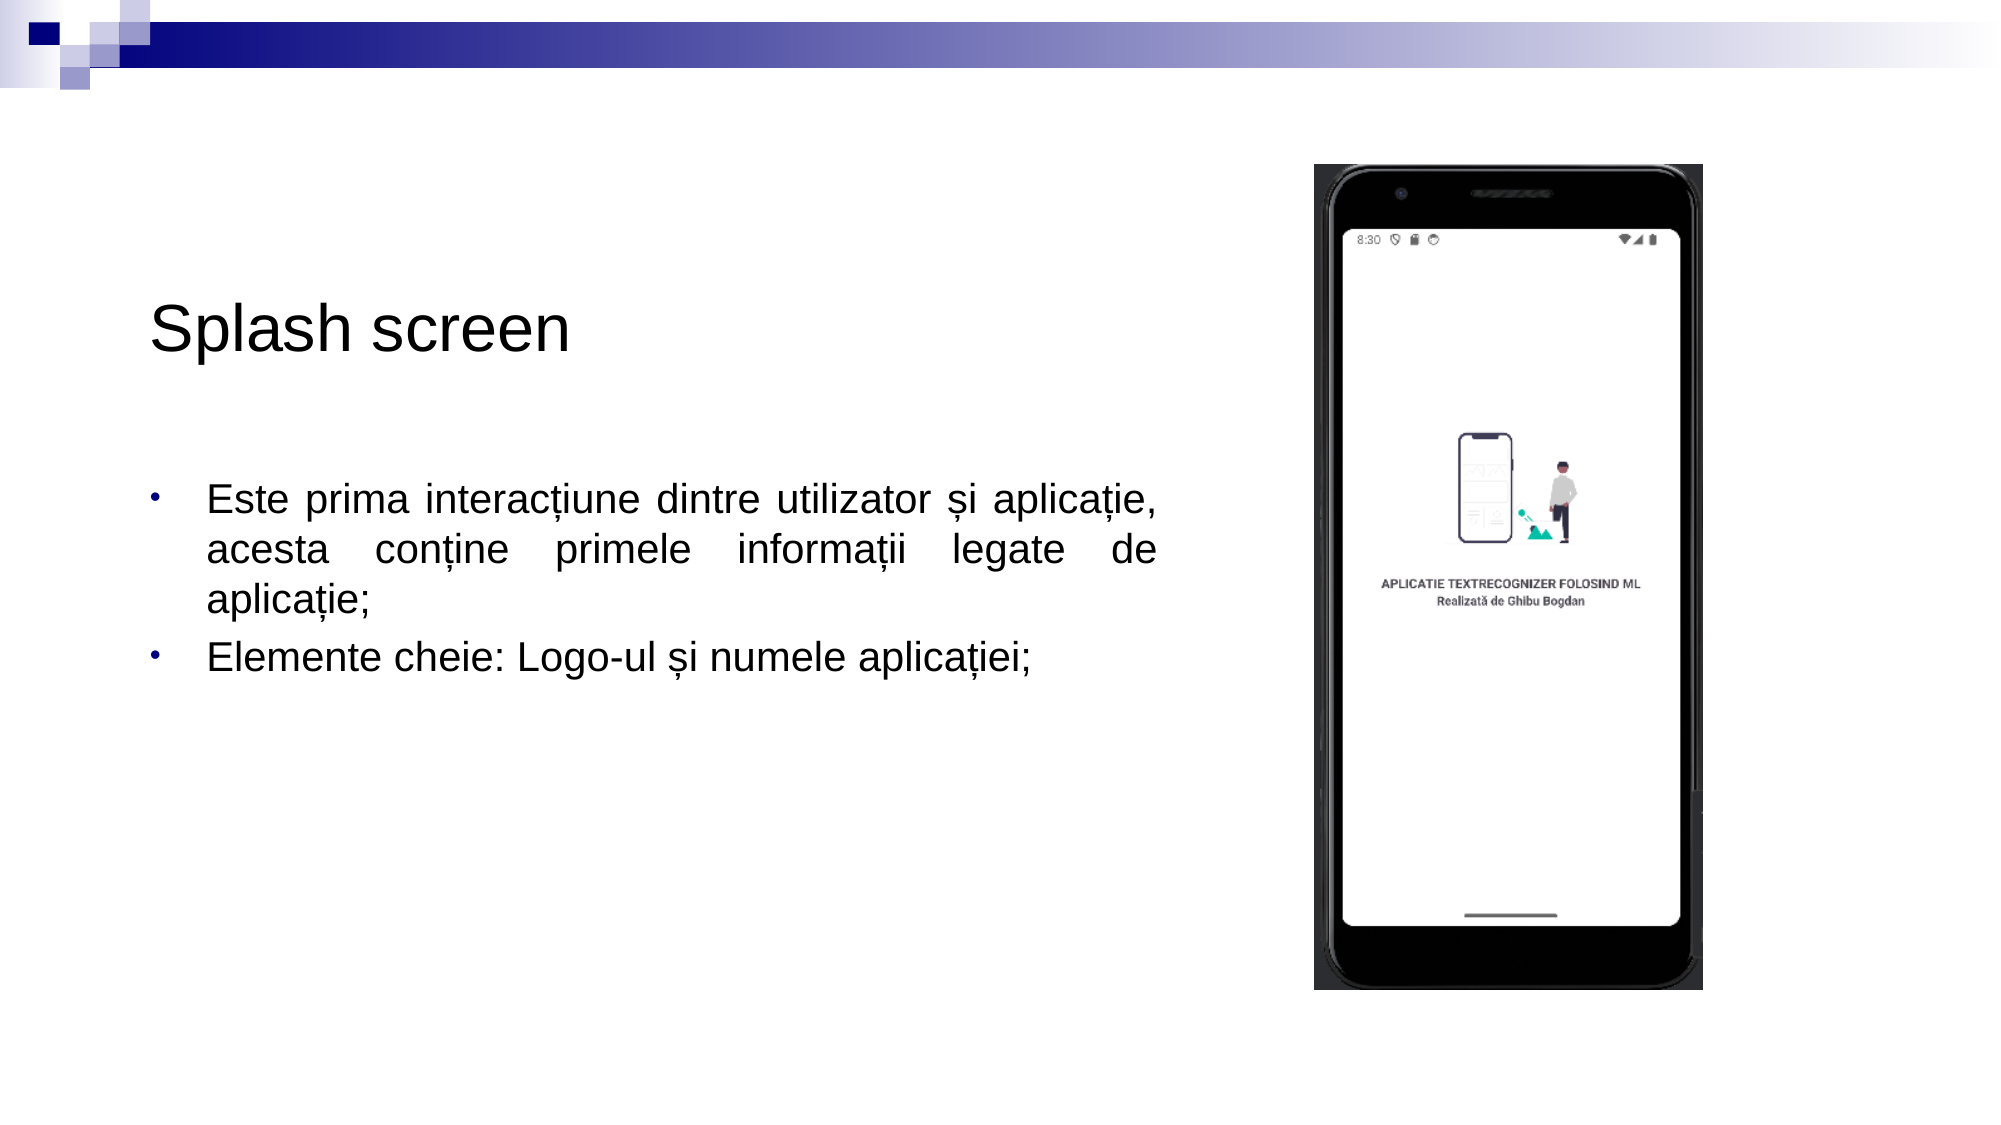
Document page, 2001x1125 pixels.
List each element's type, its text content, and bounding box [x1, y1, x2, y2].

title Splash screen [134, 200, 780, 373]
list Este prima interacțiune dintre utilizator și aplicație, acesta conține primele informații legate de aplicație; Elemente cheie: Logo-ul și numele aplicației; [134, 415, 1174, 866]
picture [1314, 164, 1703, 990]
